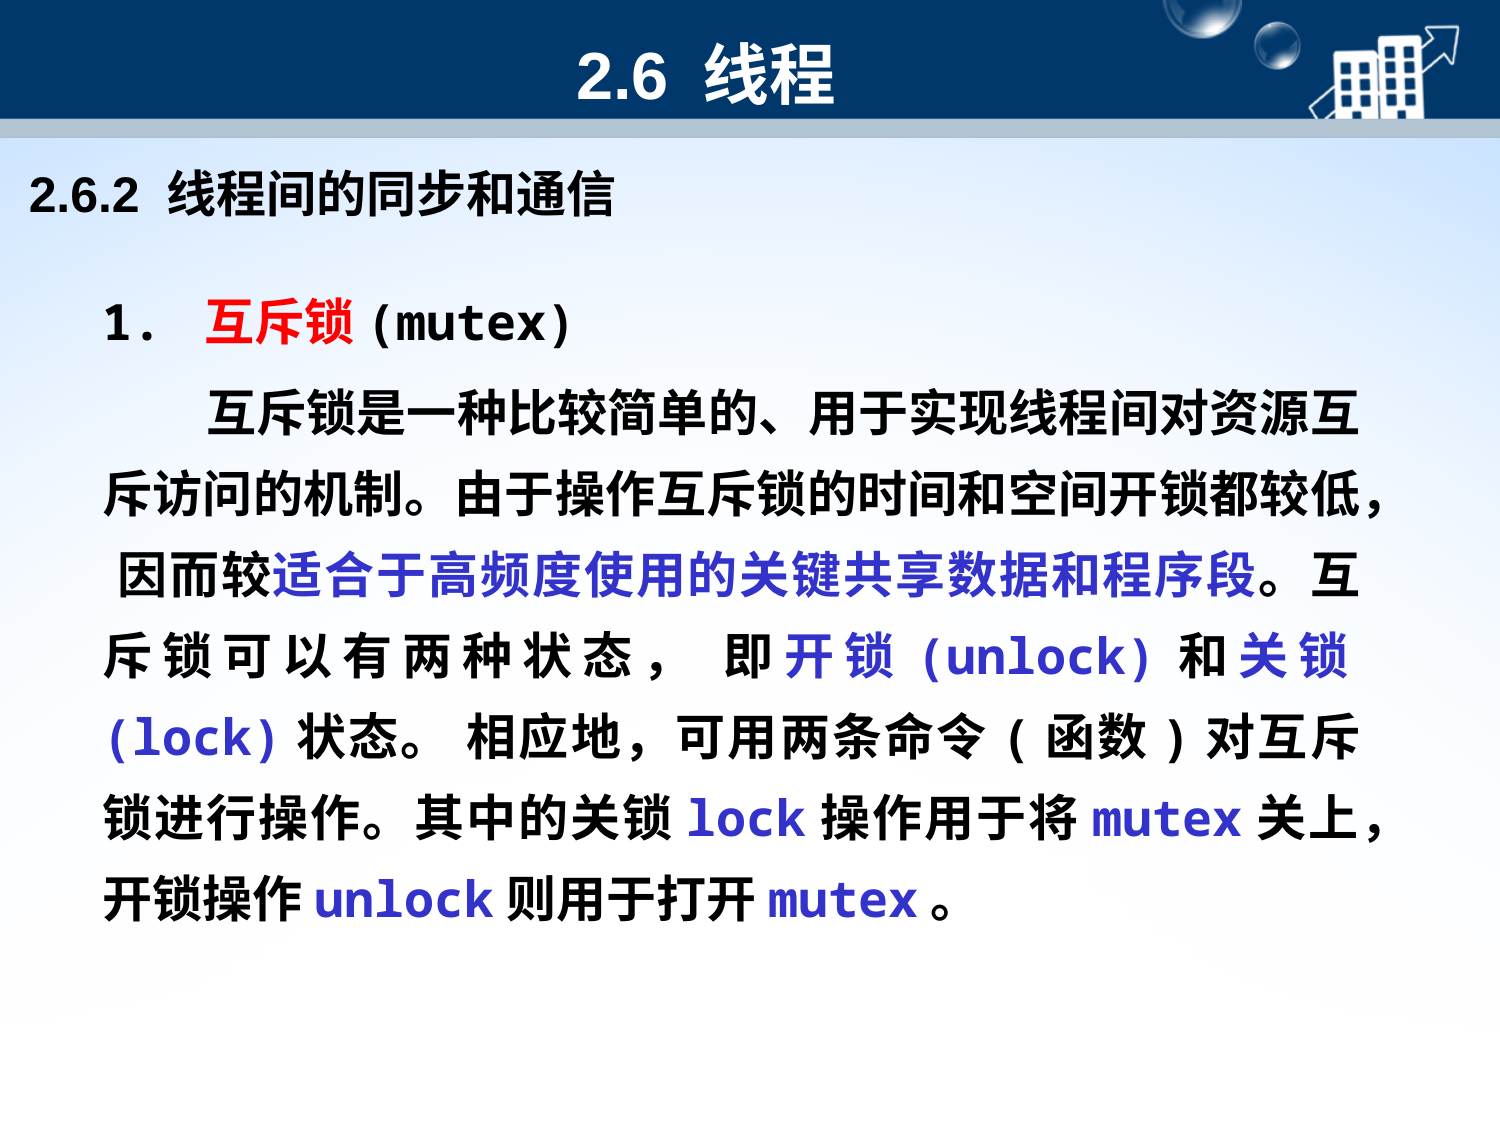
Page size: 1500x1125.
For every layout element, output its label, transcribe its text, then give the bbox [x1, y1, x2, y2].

text_box 2.6 线程 [74, 45, 1338, 100]
text_box 2.6.2 线程间的同步和通信 [14, 162, 744, 232]
text_box 1. 互斥锁(mutex) 互斥锁是一种比较简单的、用于实现线程间对资源互斥访问的机制。由于操作互斥锁的时间和空间开锁都较低， 因而较适合于高频度使用的关键共享数据和程序段。互斥锁可以有两种状态， 即开锁(unlock)和关锁(lock)状态。 相应地，可用两条命令(函数)对互斥锁进行操作。其中的关锁lock操作用于将mutex关上，开锁操作unlock则用于打开mutex。 [87, 262, 1375, 935]
picture [0, 0, 1500, 1125]
